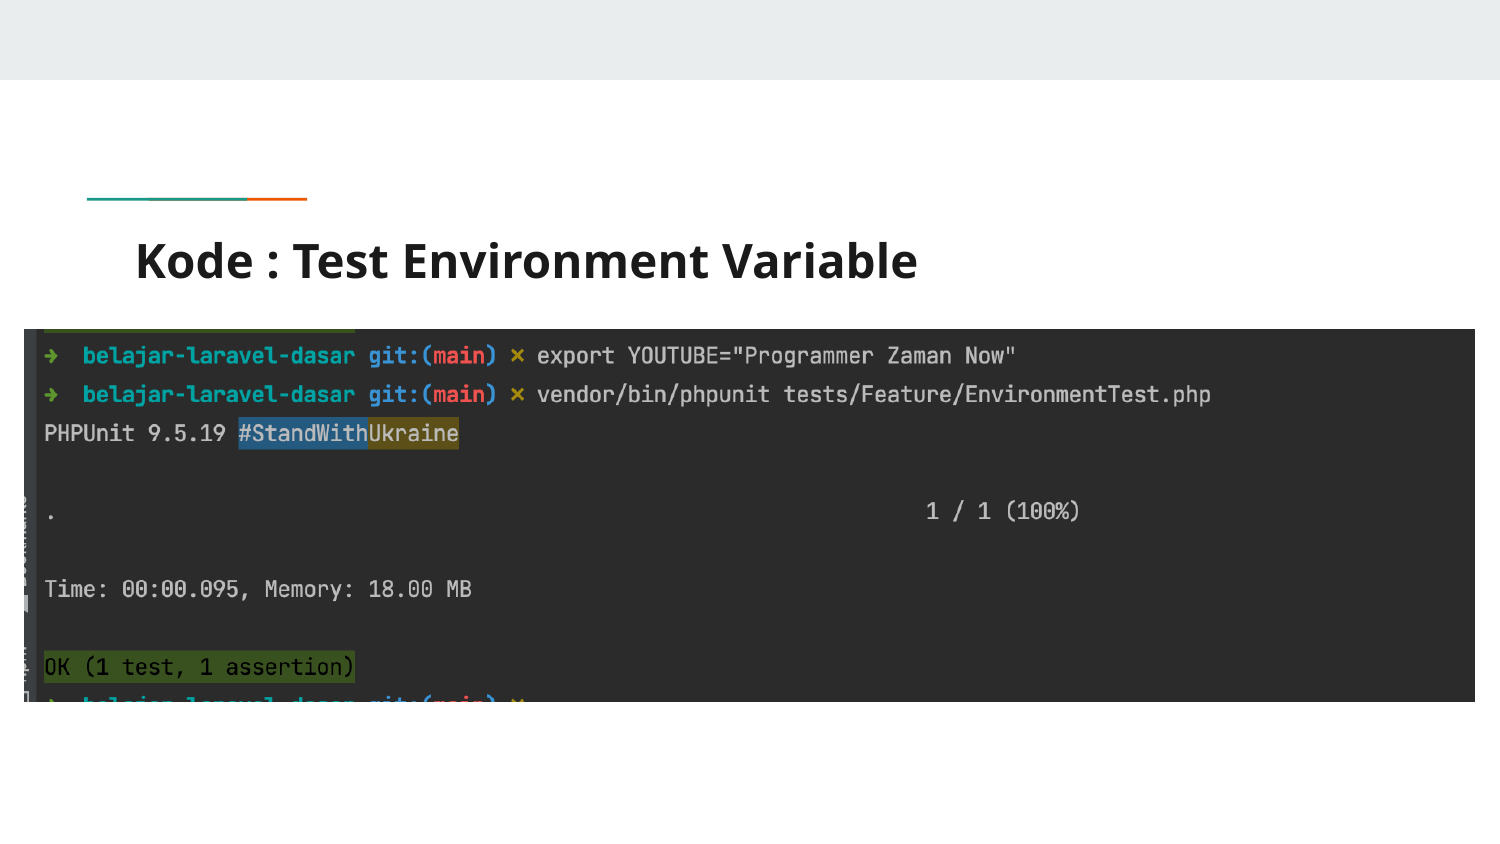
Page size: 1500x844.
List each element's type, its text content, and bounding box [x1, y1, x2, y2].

title Kode : Test Environment Variable [119, 216, 1381, 305]
picture [24, 328, 1476, 702]
